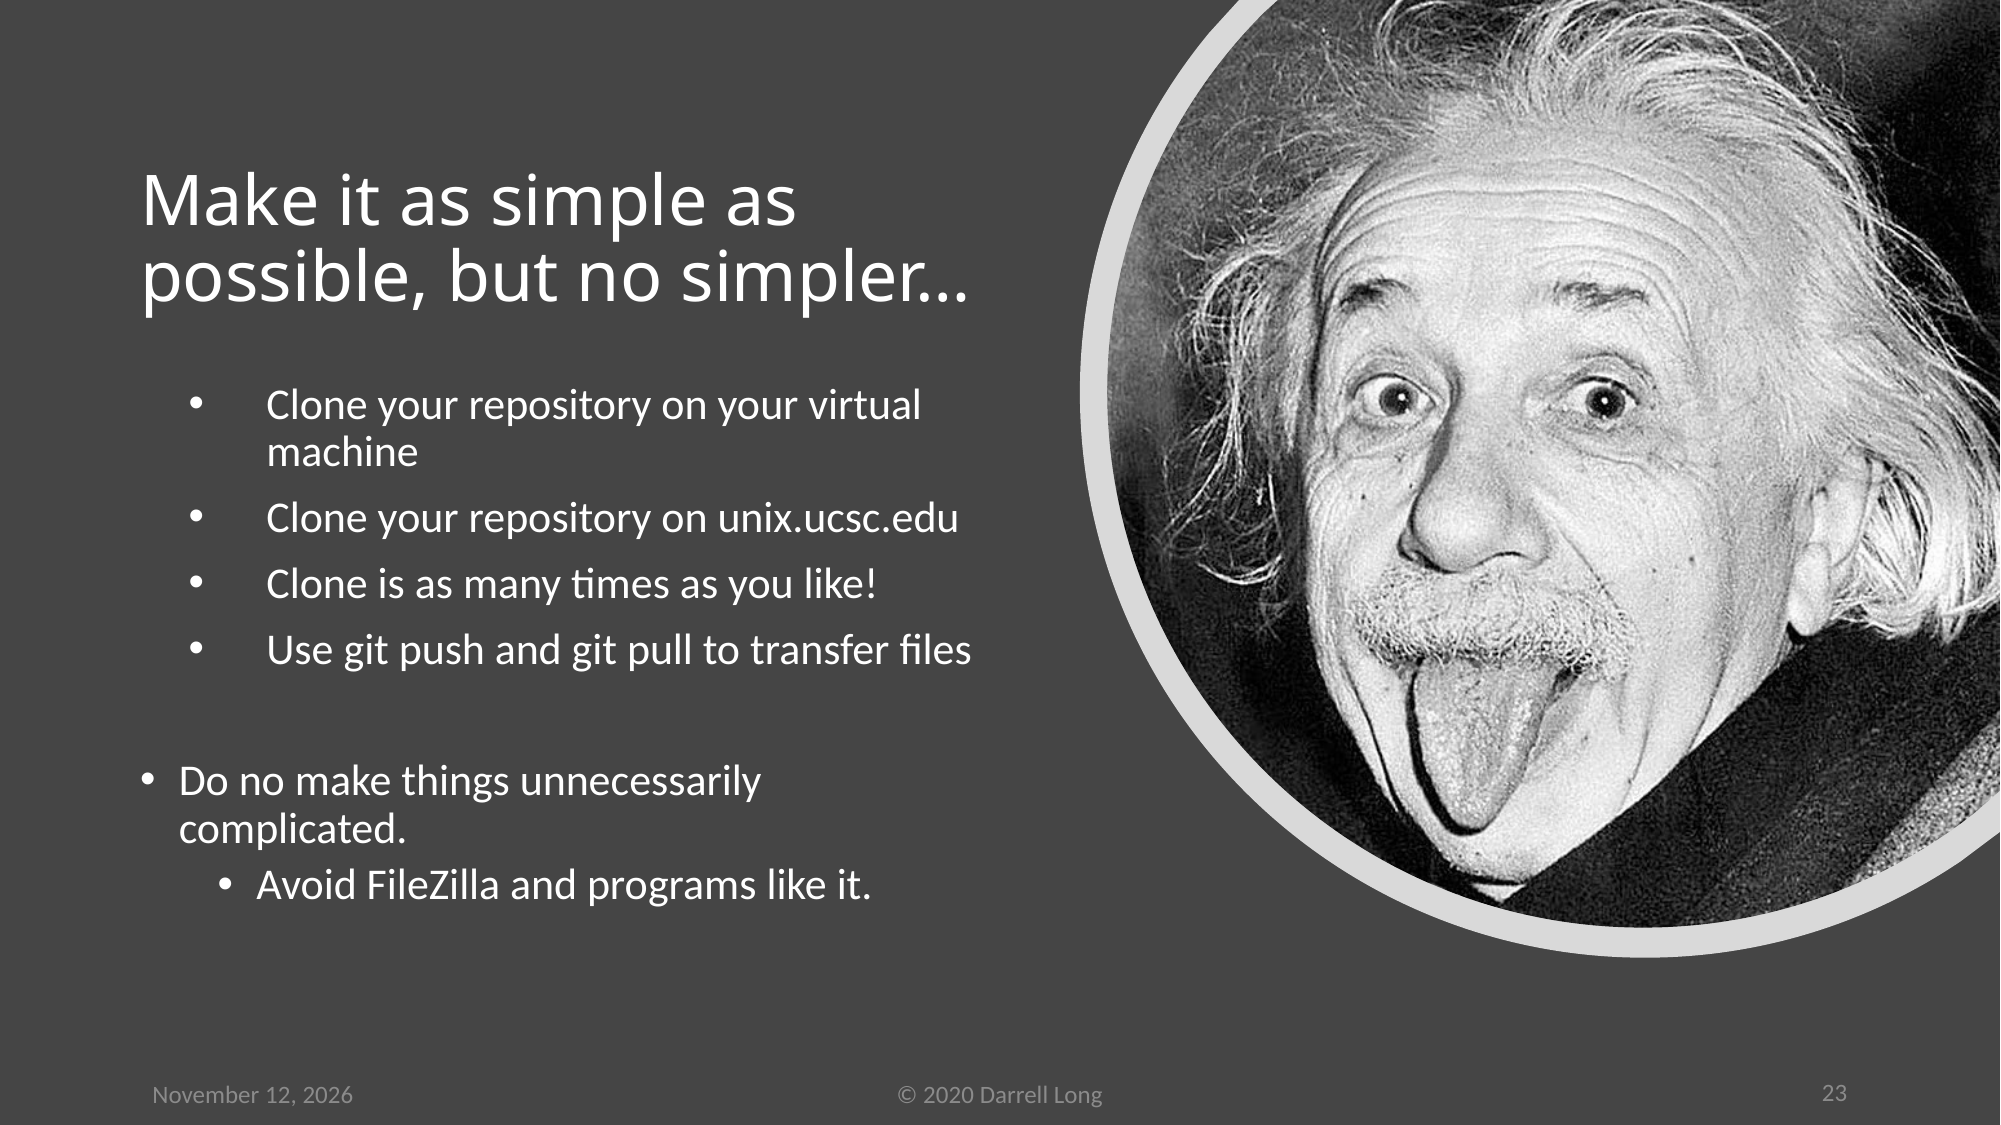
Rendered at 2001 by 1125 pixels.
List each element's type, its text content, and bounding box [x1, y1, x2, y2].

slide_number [137, 1063, 588, 1124]
picture [1107, 0, 2000, 928]
slide_number 23 [1412, 1061, 1863, 1122]
footer © 2020 Darrell Long [662, 1063, 1338, 1124]
title Make it as simple as possible, but no simpler… [125, 131, 997, 350]
text_box [1460, 928, 1830, 959]
list Clone your repository on your virtual machine Clone your repository on unix.ucsc.edu Clone is as many times as you like! Use git push and git pull to transfer files Do no make things unnecessarily complicated. Avoid FileZilla and programs like it. [125, 373, 997, 928]
text_box [1078, 215, 1107, 570]
